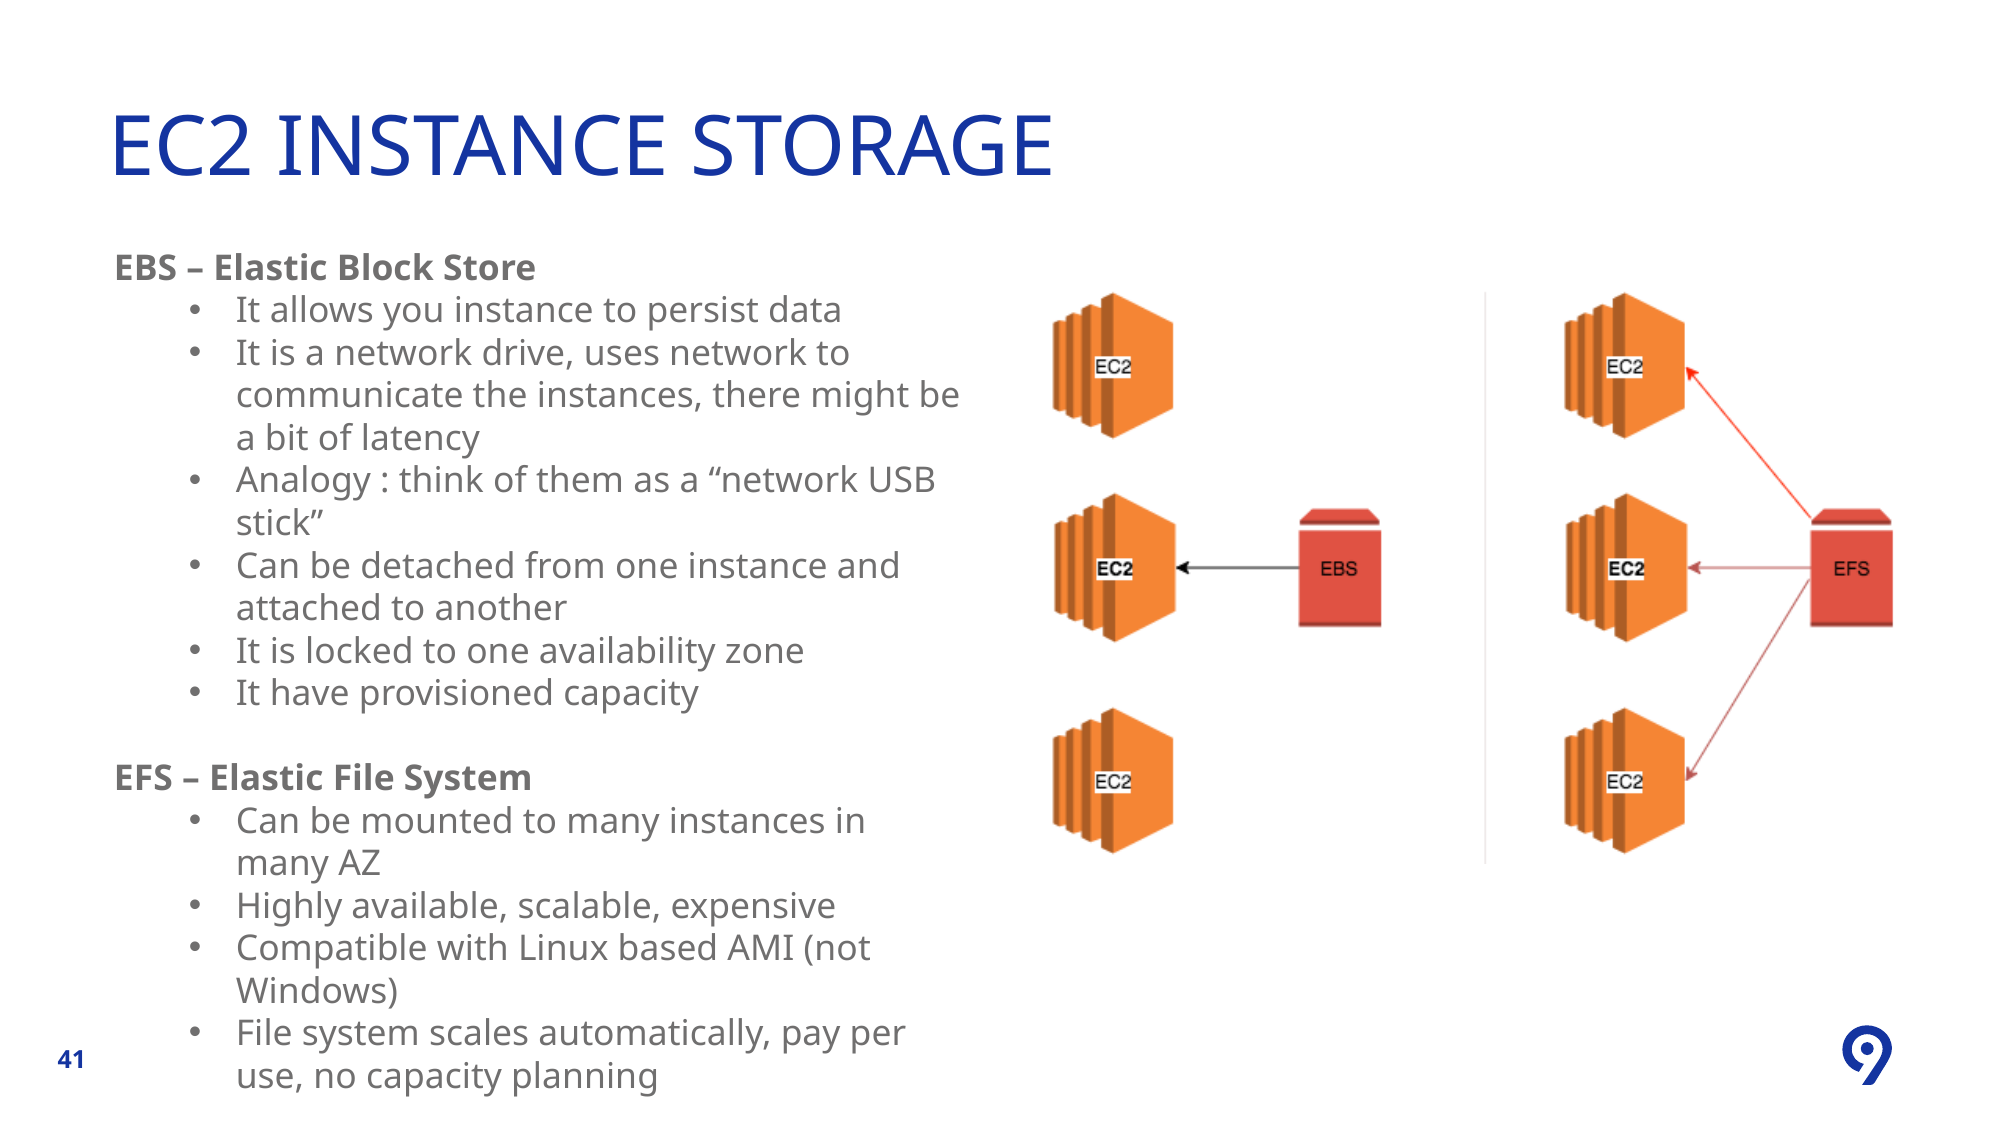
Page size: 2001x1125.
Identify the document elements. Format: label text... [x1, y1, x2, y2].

slide_number 41 [57, 1045, 103, 1077]
text_box EBS – Elastic Block Store It allows you instance to persist data It is a network drive, uses network to communicate the instances, there might be a bit of latency Analogy : think of them as a “network USB stick” Can be detached from one instance and attached to another It is locked to one availability zone It have provisioned capacity EFS – Elastic File System Can be mounted to many instances in many AZ Highly available, scalable, expensive Compatible with Linux based AMI (not Windows) File system scales automatically, pay per use, no capacity planning [108, 239, 967, 1125]
title EC2 Instance storage [108, 84, 1579, 225]
picture [1020, 261, 1915, 864]
